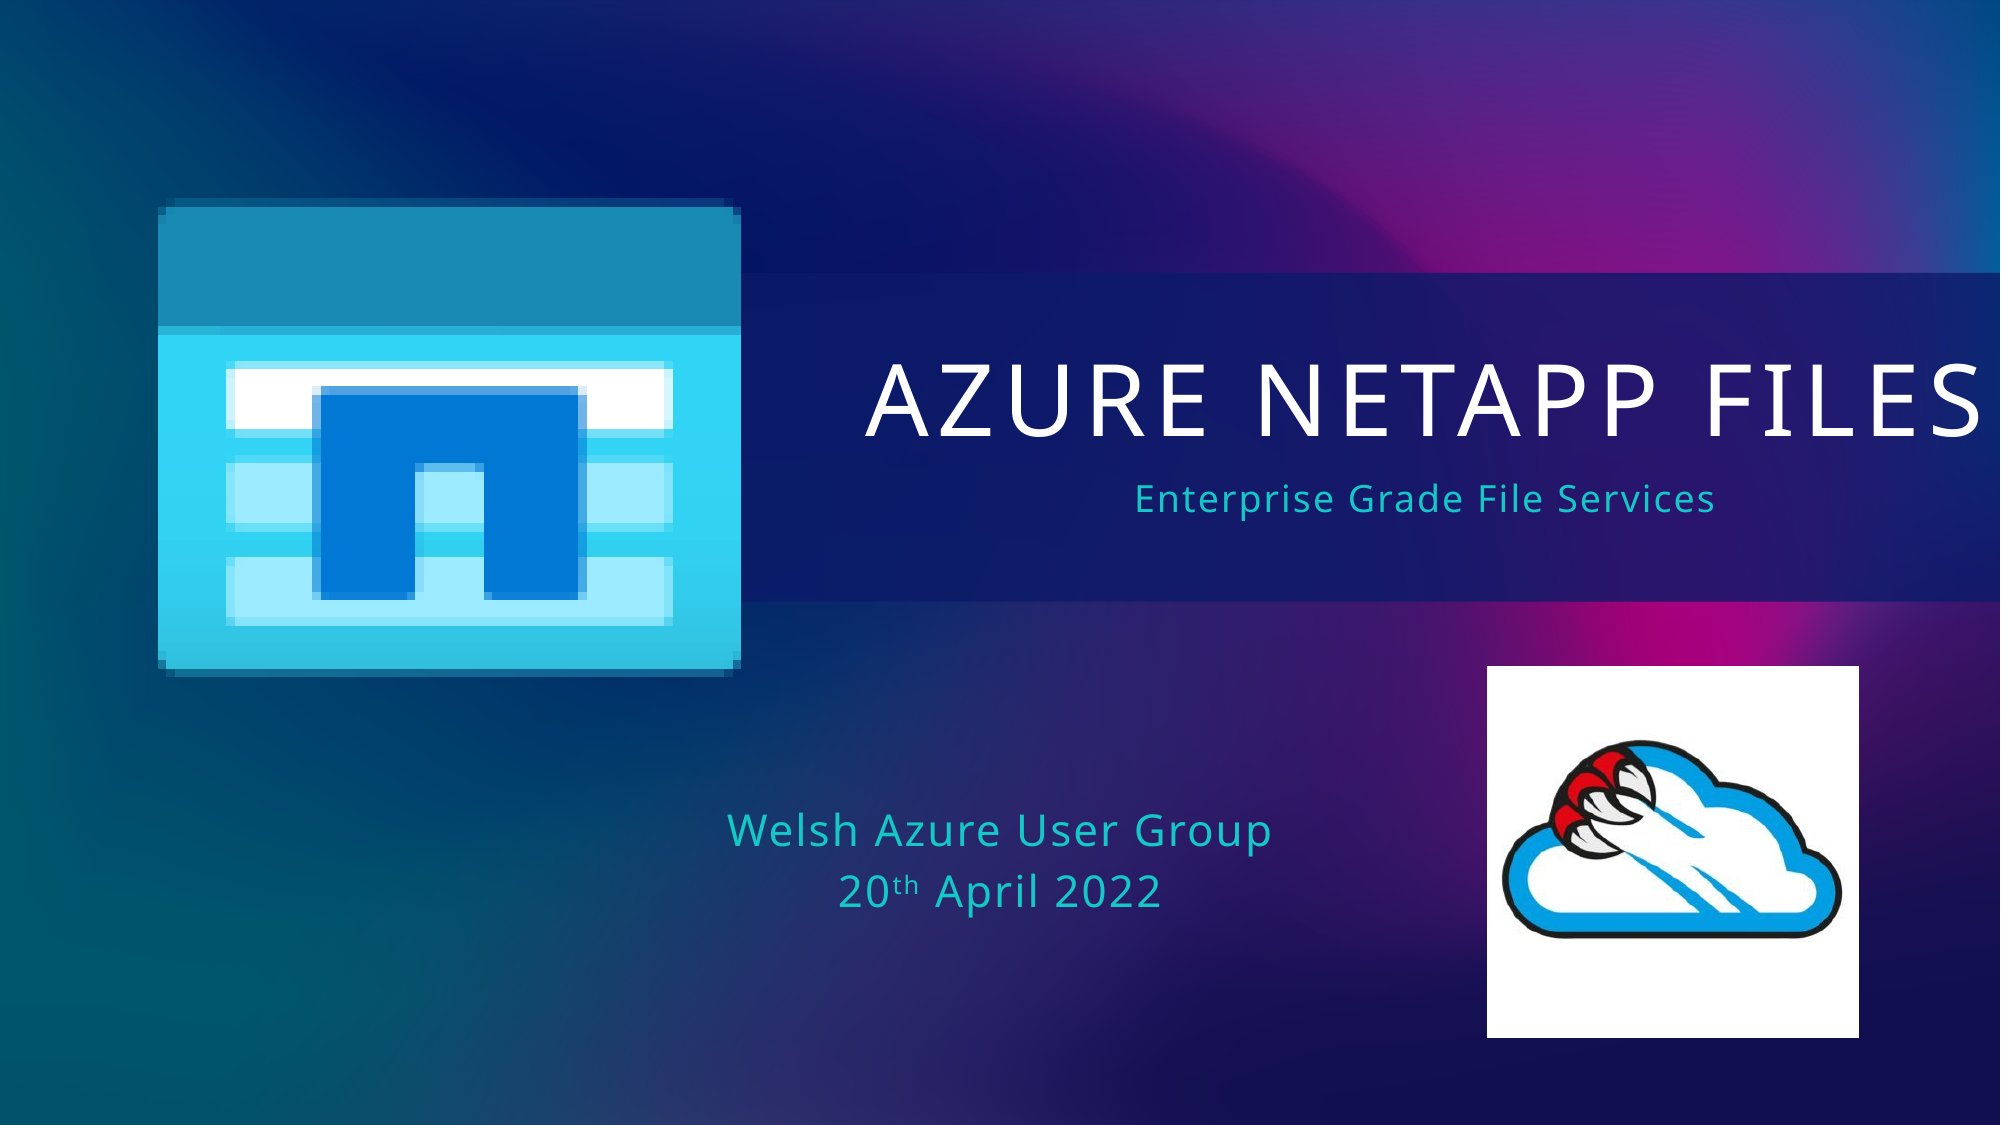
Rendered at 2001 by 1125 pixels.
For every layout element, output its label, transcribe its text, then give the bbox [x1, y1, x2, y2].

text_box Welsh Azure User Group 20th April 2022 [302, 800, 1487, 926]
picture [0, 0, 2000, 1125]
title Azure NetApp Files [759, 272, 2000, 602]
list Enterprise Grade File Services [1119, 472, 1927, 528]
